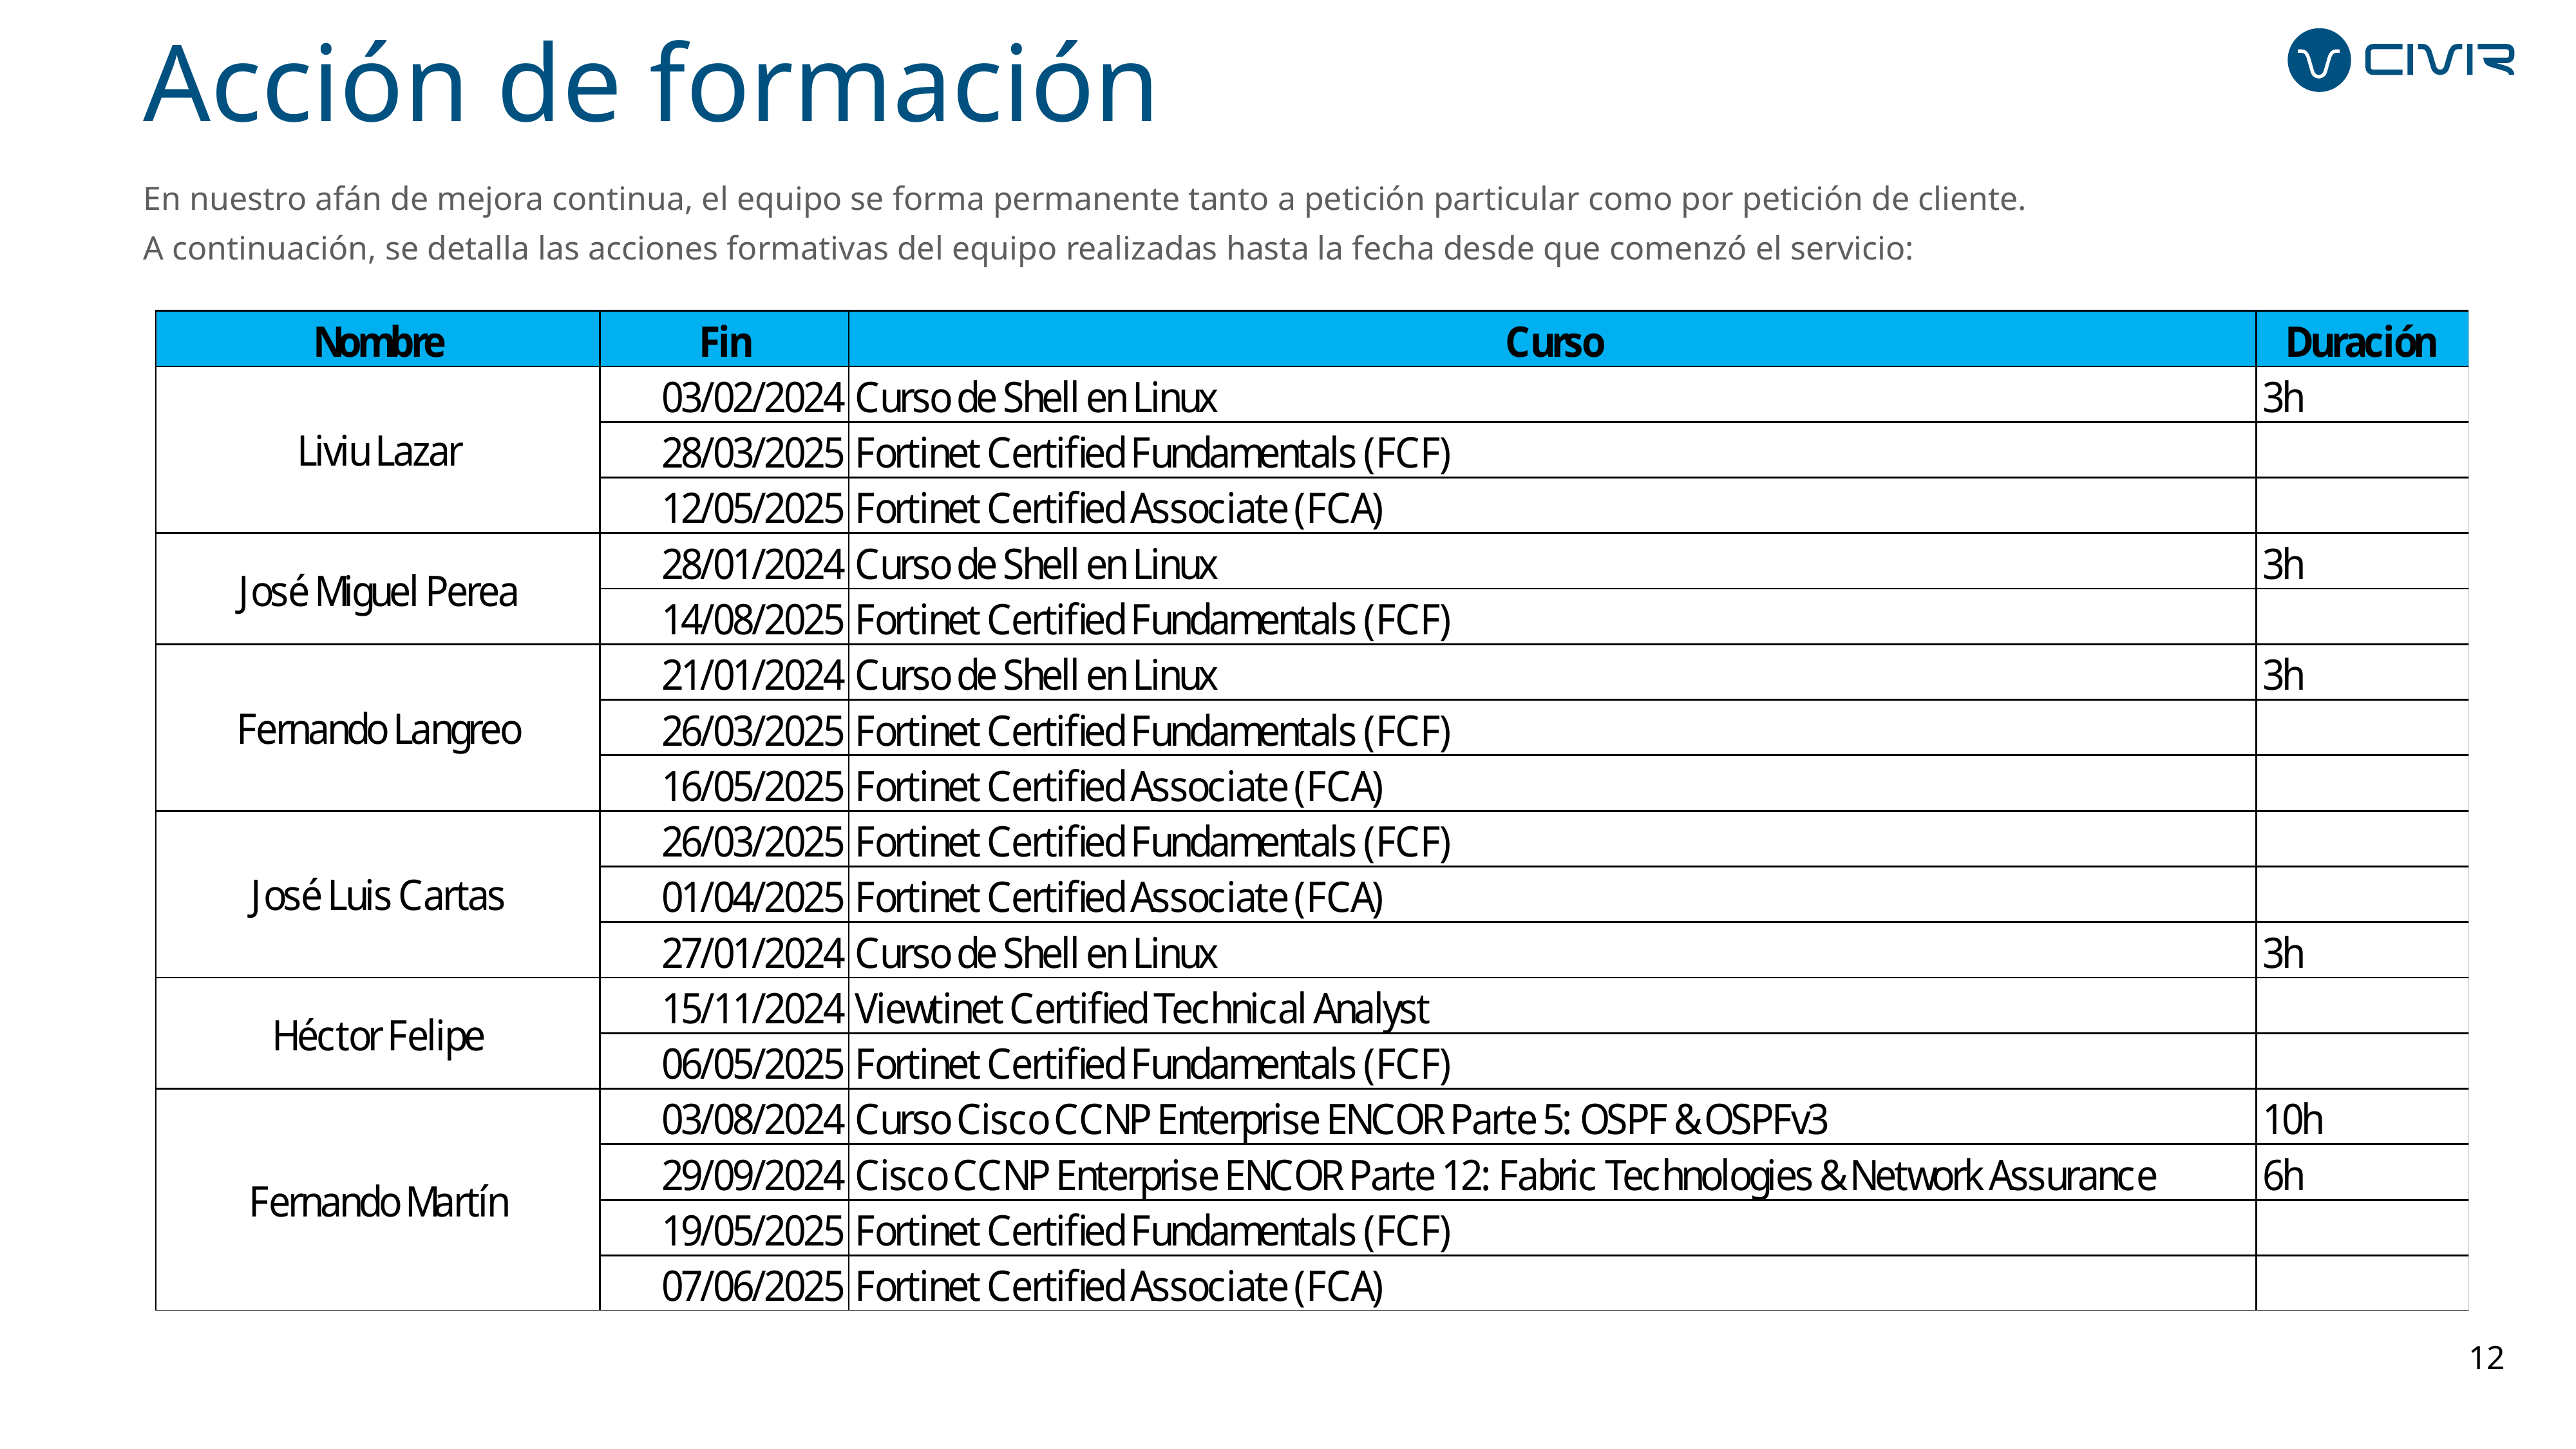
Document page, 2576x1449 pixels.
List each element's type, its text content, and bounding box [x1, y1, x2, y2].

picture [155, 310, 2471, 1312]
slide_number 12 [2444, 1332, 2530, 1393]
text_box Acción de formación [138, 10, 1193, 148]
text_box En nuestro afán de mejora continua, el equipo se forma permanente tanto a petición particular como por petición de cliente. A continuación, se detalla las acciones formativas del equipo realizadas hasta la fecha desde que comenzó el servicio: [138, 160, 2400, 423]
